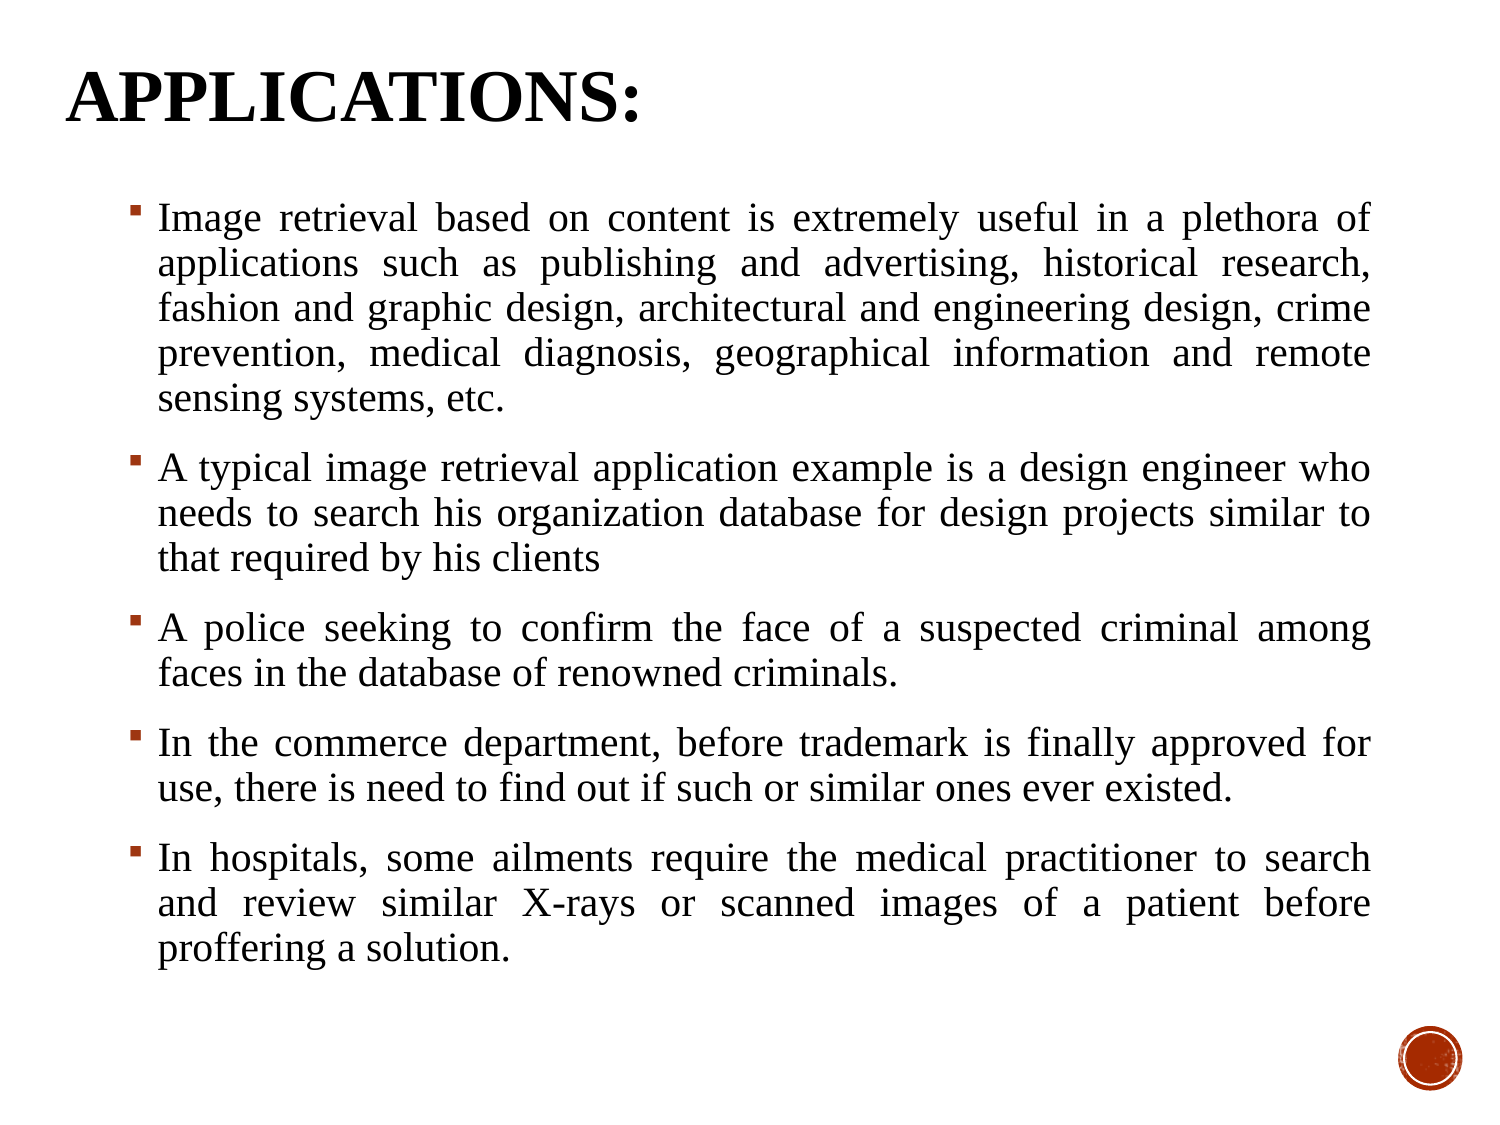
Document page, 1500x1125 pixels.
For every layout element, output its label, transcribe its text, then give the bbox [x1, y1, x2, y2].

title Applications: [50, 50, 1325, 146]
list Image retrieval based on content is extremely useful in a plethora of applications such as publishing and advertising, historical research, fashion and graphic design, architectural and engineering design, crime prevention, medical diagnosis, geographical information and remote sensing systems, etc. A typical image retrieval application example is a design engineer who needs to search his organization database for design projects similar to that required by his clients A police seeking to confirm the face of a suspected criminal among faces in the database of renowned criminals. In the commerce department, before trademark is finally approved for use, there is need to find out if such or similar ones ever existed. In hospitals, some ailments require the medical practitioner to search and review similar X-rays or scanned images of a patient before proffering a solution. [112, 187, 1388, 1055]
